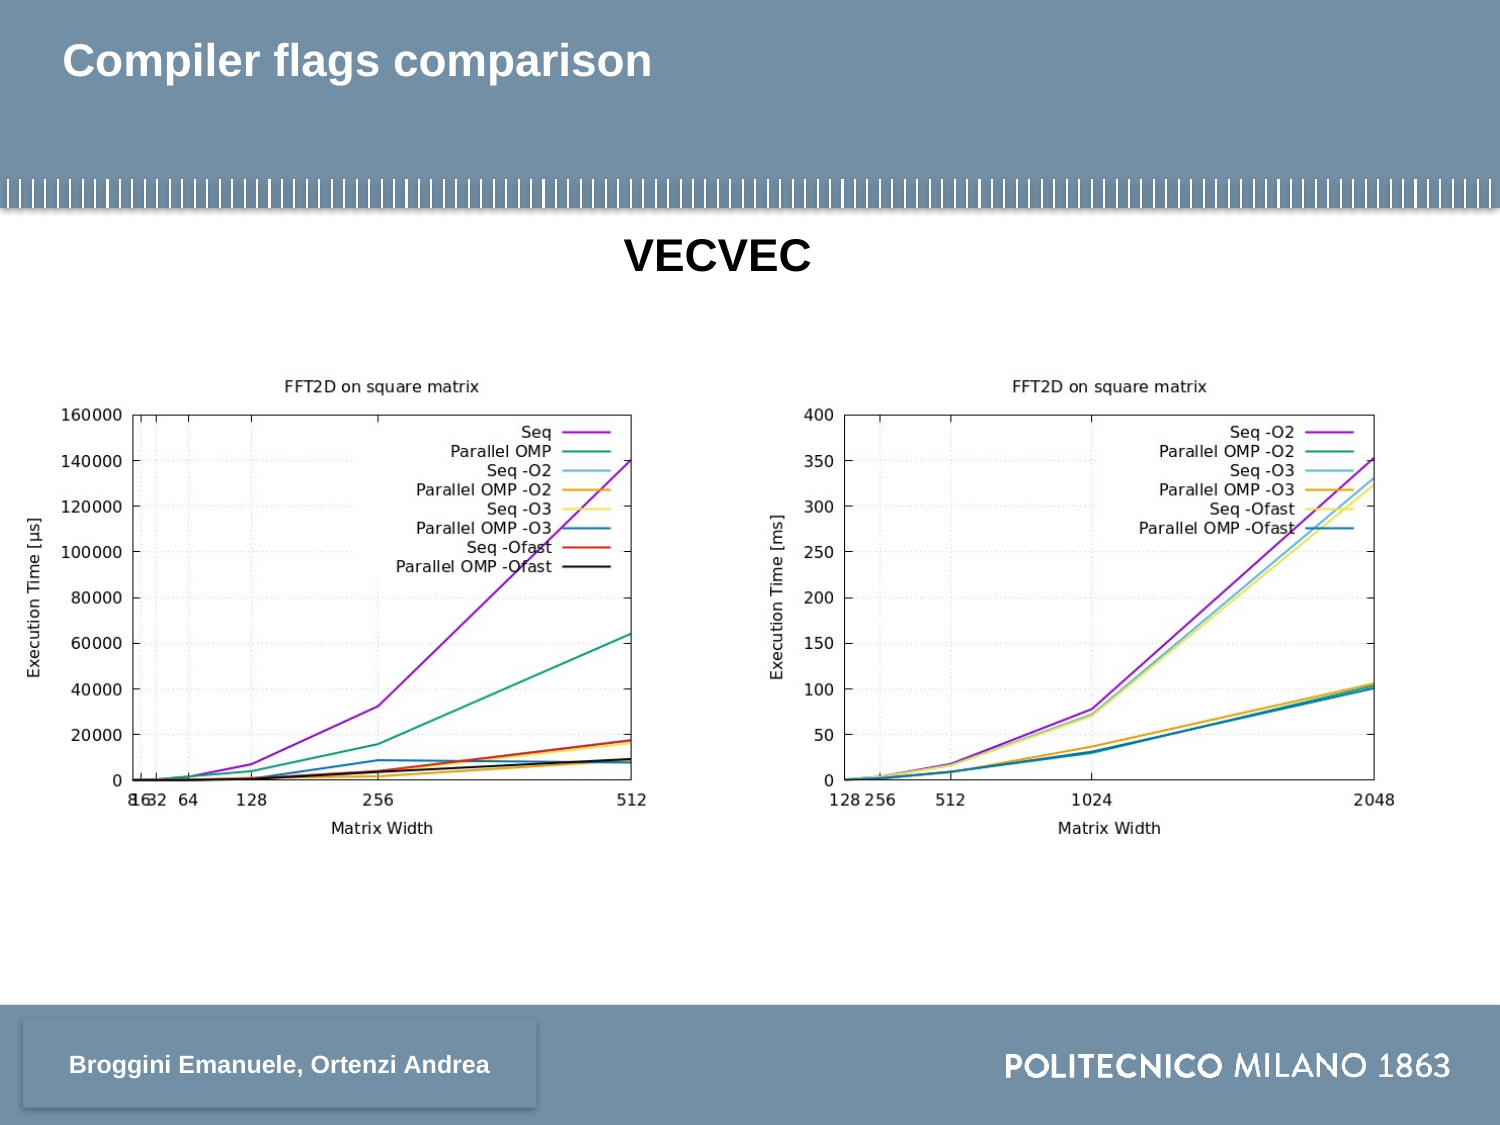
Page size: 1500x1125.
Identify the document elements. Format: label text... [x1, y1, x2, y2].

text_box VECVEC [608, 218, 911, 288]
picture [15, 356, 663, 842]
picture [999, 1041, 1456, 1089]
picture [758, 356, 1407, 842]
title Compiler flags comparison [47, 22, 1455, 161]
text_box Broggini Emanuele, Ortenzi Andrea [22, 1018, 537, 1108]
